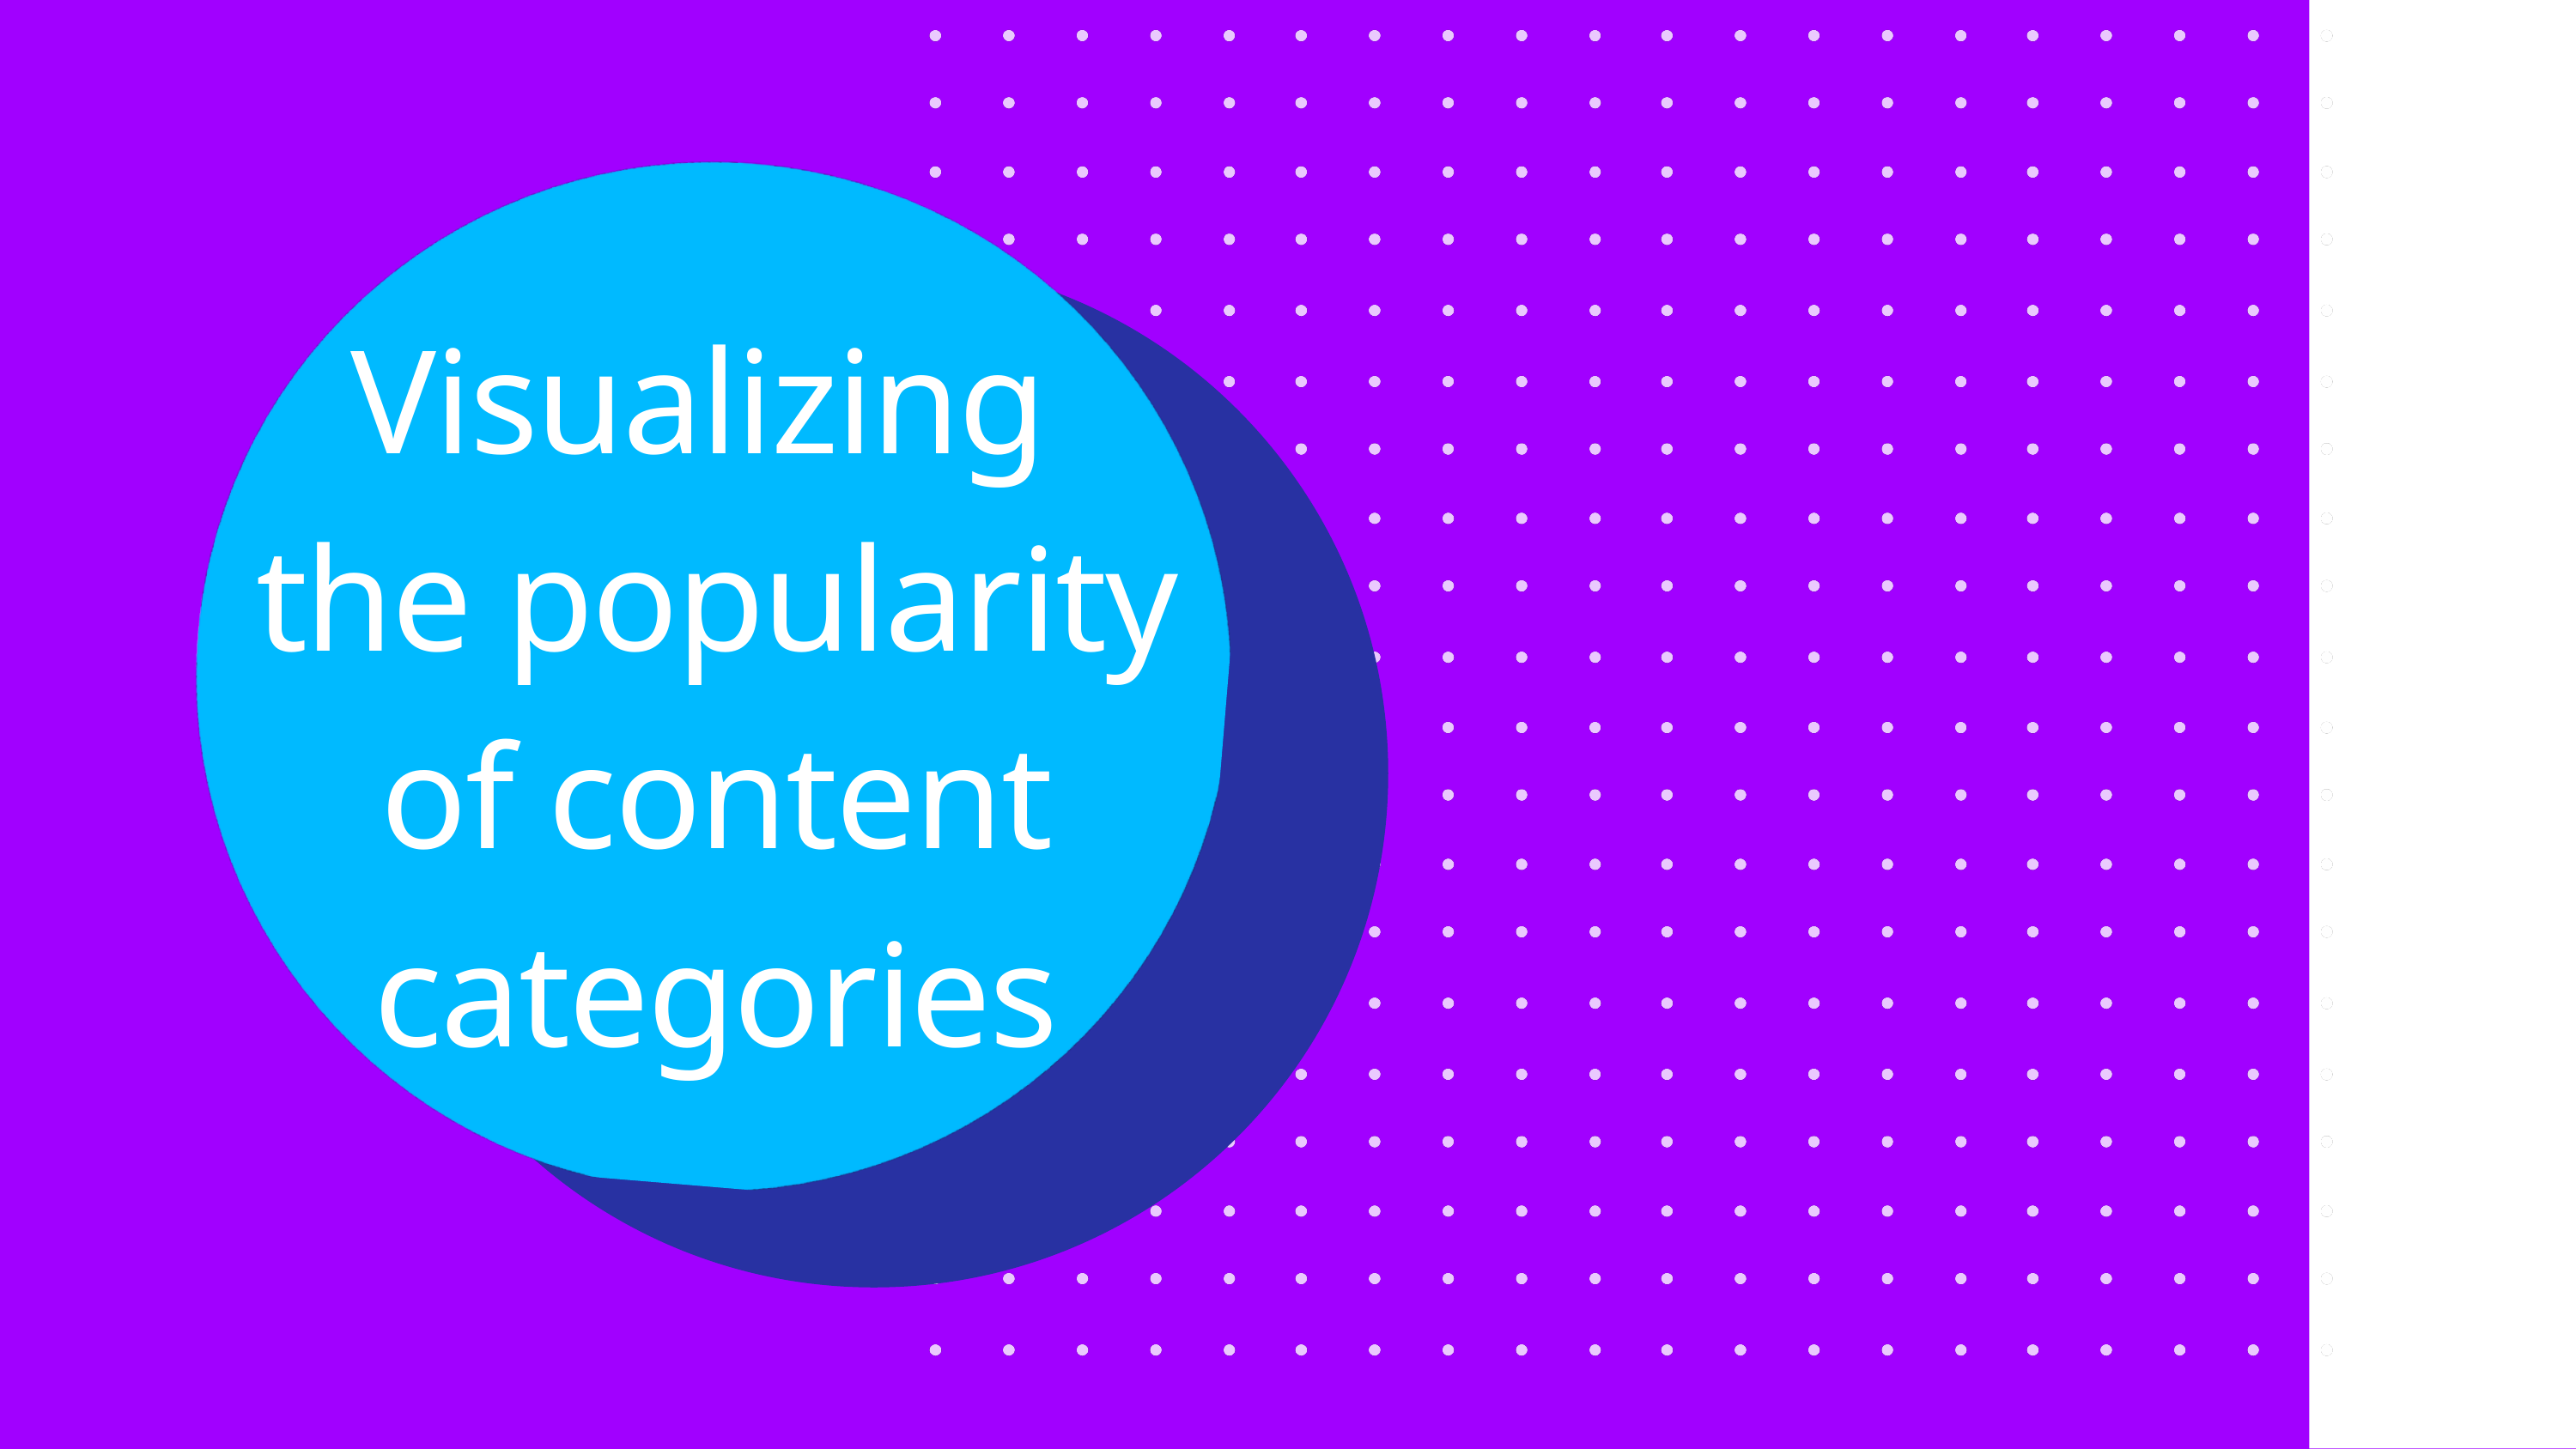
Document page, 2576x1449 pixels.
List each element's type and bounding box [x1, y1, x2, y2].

text_box [2309, 0, 2576, 1449]
text_box [155, 115, 1388, 1288]
text_box [921, 24, 2337, 1360]
